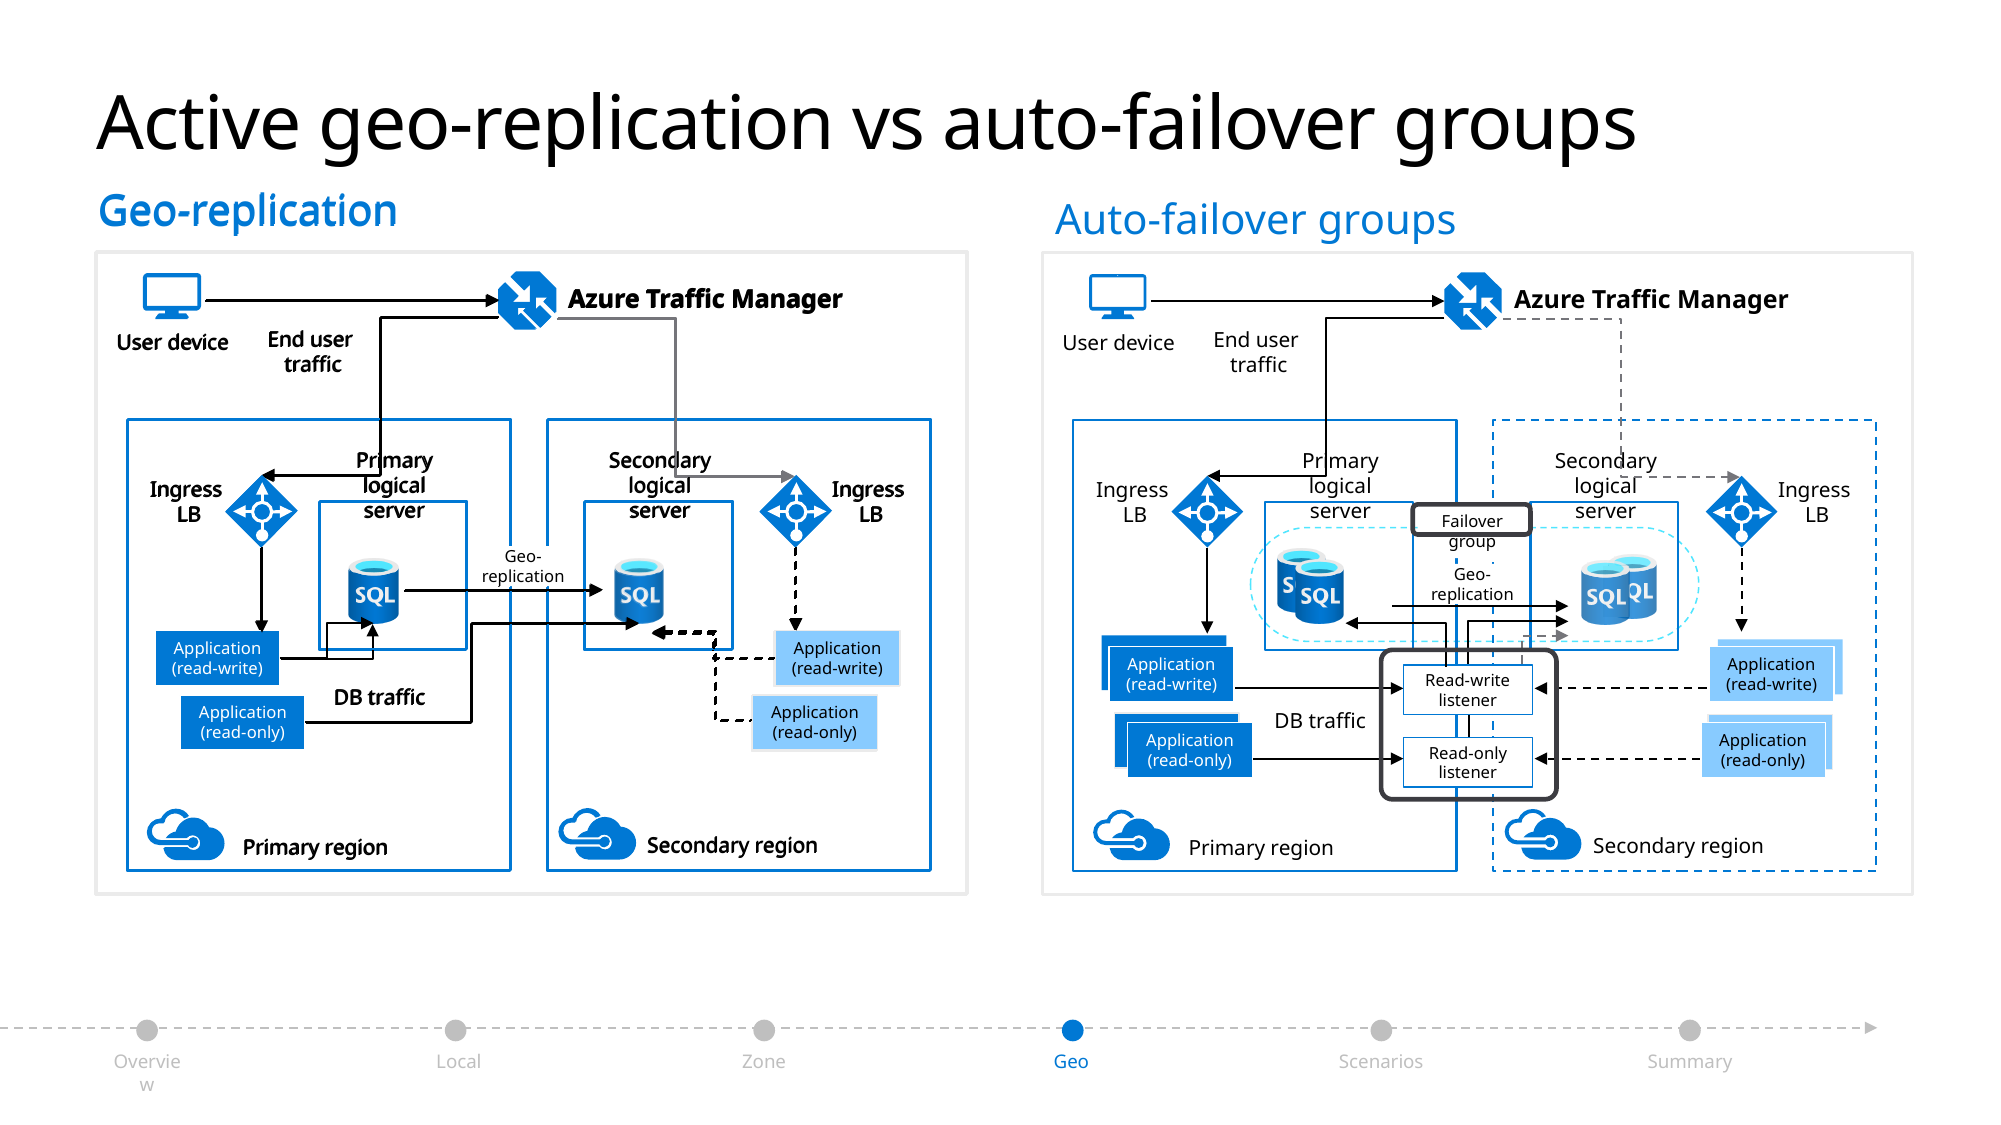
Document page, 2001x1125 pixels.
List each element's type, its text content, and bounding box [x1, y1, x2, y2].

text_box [1041, 193, 1913, 895]
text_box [96, 182, 1557, 894]
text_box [0, 1019, 1878, 1073]
title Active geo-replication vs auto-failover groups [96, 75, 1904, 166]
